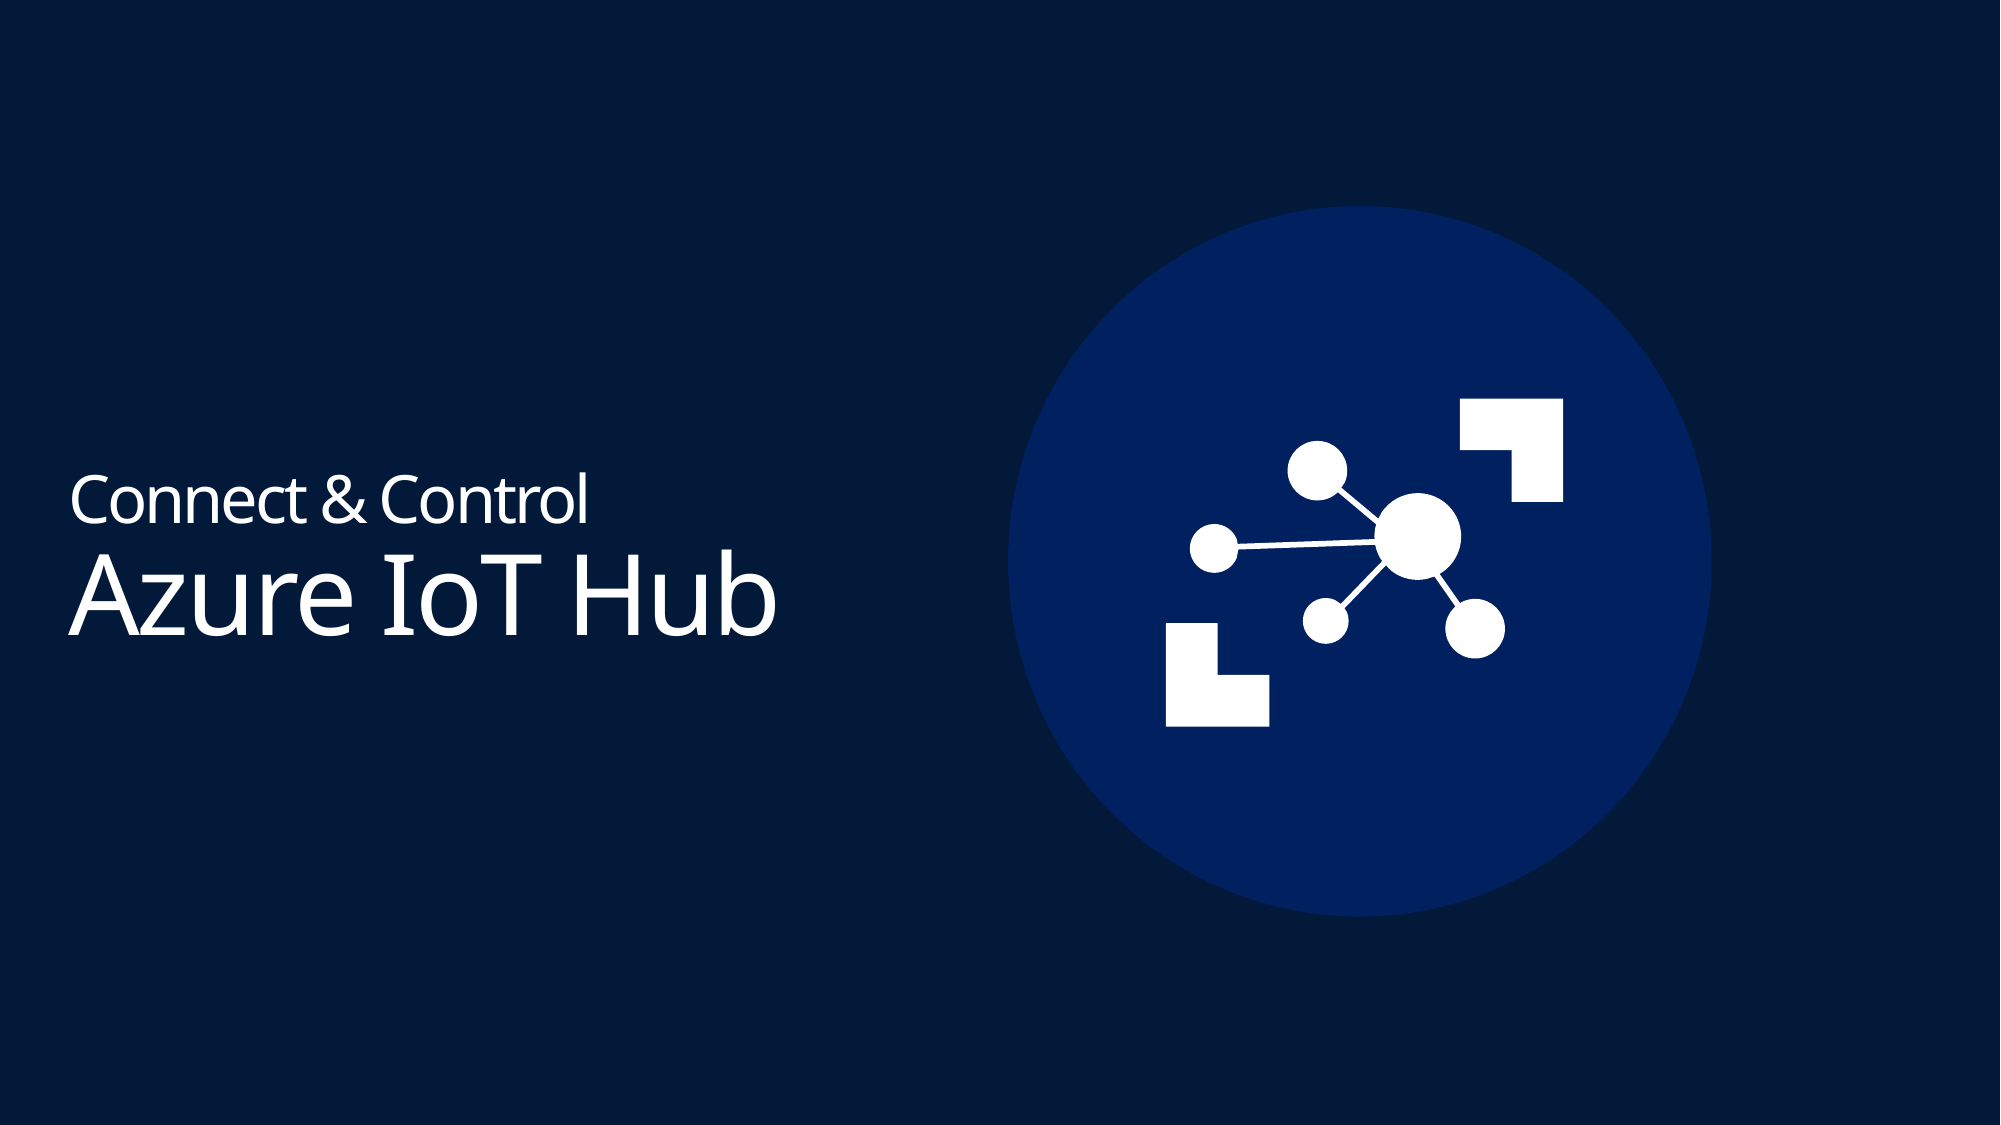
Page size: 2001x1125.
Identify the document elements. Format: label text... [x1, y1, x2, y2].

text_box [1165, 622, 1271, 728]
title Connect & Control Azure IoT Hub [44, 47, 880, 1078]
text_box [1458, 397, 1565, 503]
text_box [1188, 440, 1506, 660]
